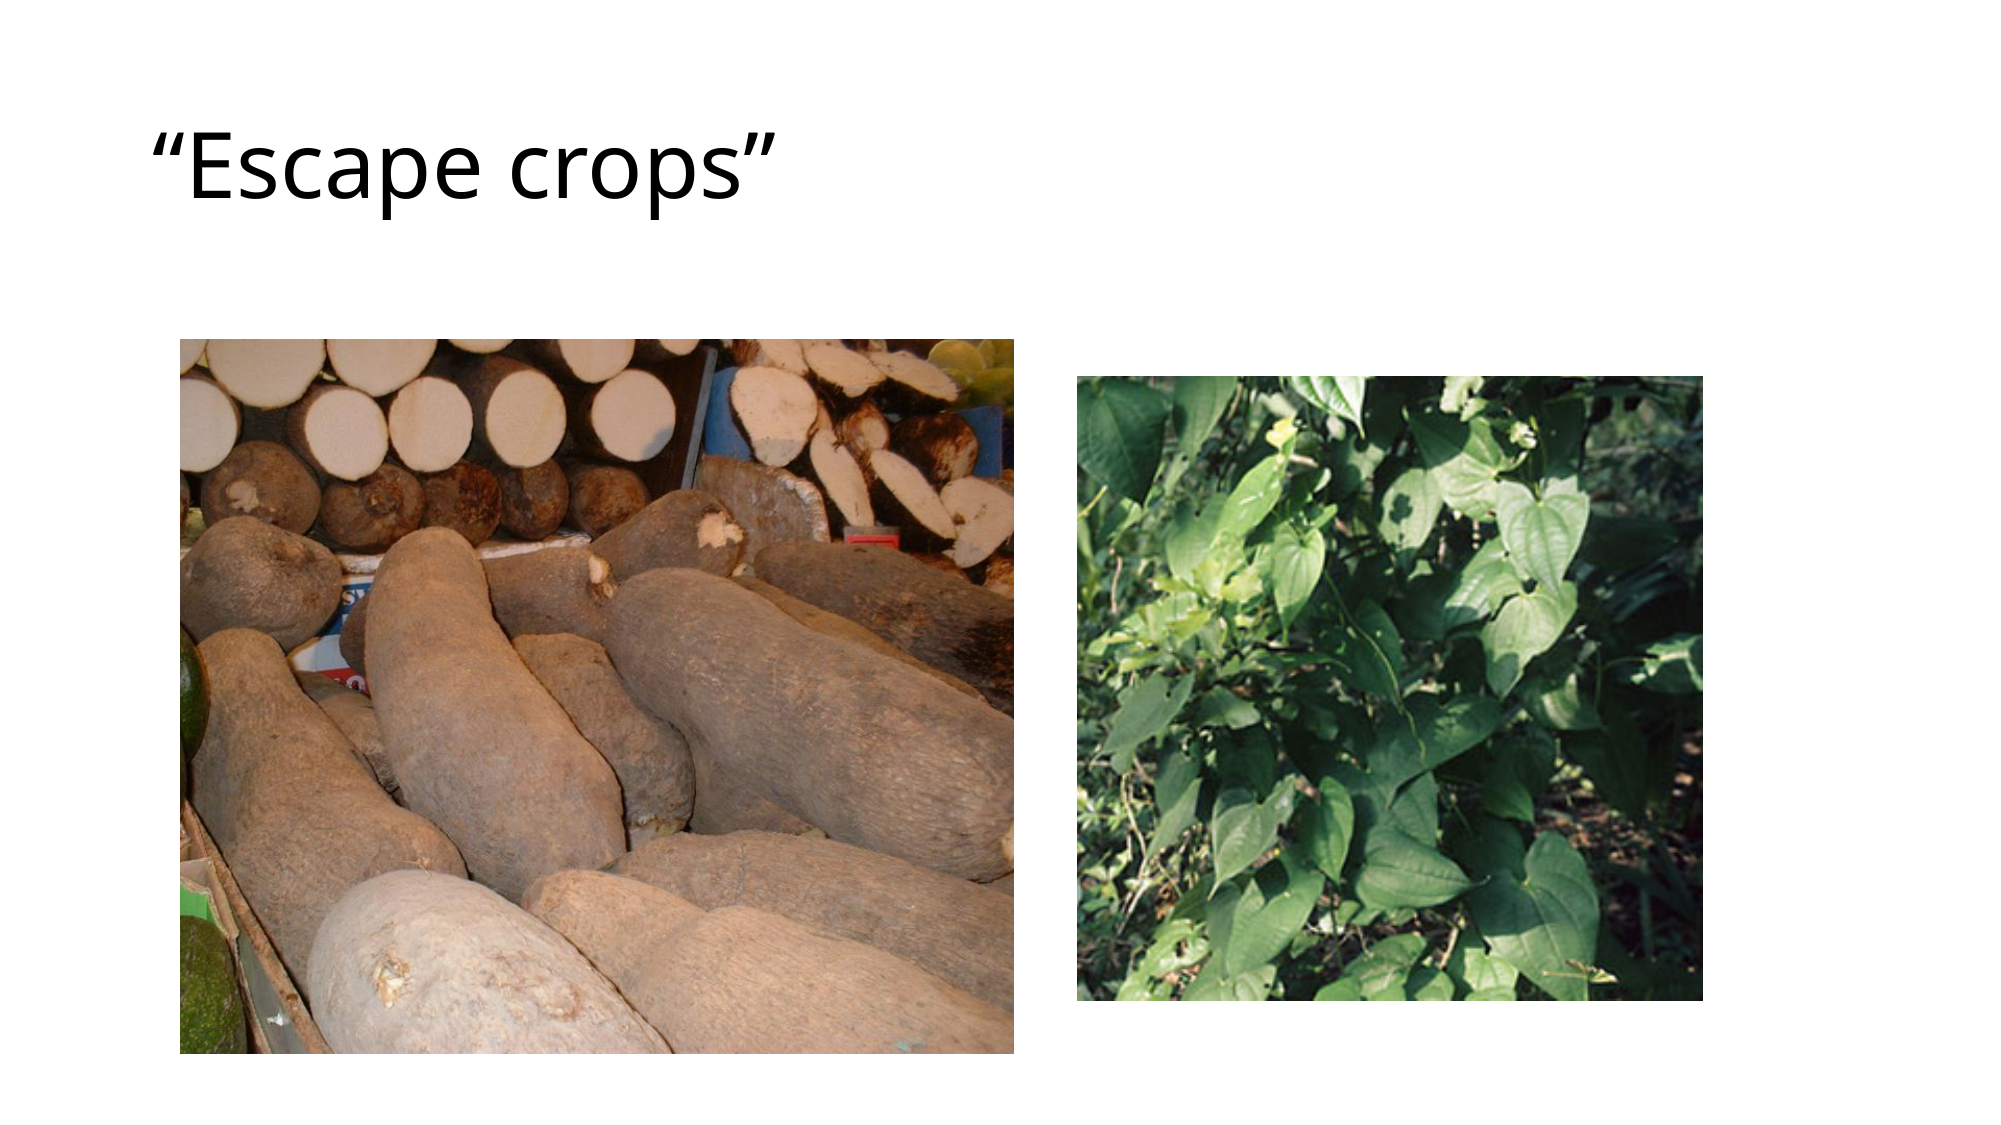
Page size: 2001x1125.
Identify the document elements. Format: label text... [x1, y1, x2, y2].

title “Escape crops” [137, 59, 1863, 278]
picture [180, 339, 1014, 1054]
picture [1077, 376, 1703, 1002]
